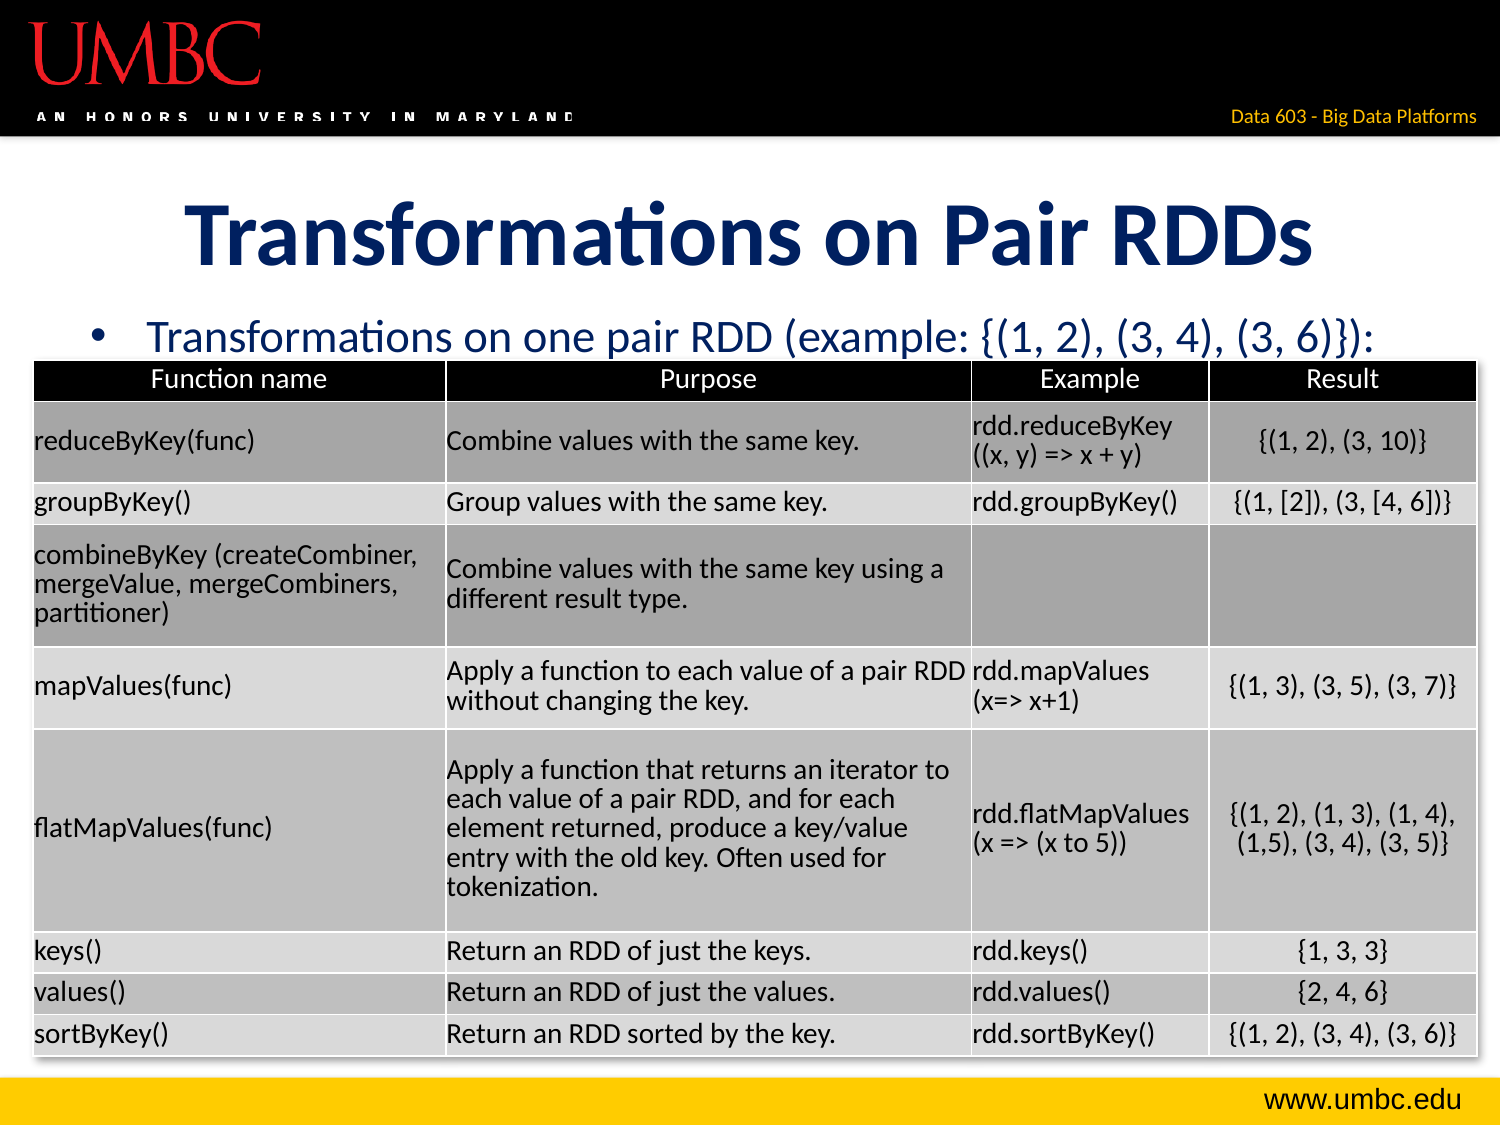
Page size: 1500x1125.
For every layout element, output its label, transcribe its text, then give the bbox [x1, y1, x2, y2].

list Transformations on one pair RDD (example: {(1, 2), (3, 4), (3, 6)}): [75, 298, 1425, 357]
title Transformations on Pair RDDs [75, 190, 1425, 298]
table_cell [1210, 525, 1476, 646]
table_cell sortByKey() [34, 1015, 445, 1055]
table_cell flatMapValues(func) [34, 730, 445, 931]
table_cell rdd.values() [972, 974, 1208, 1014]
table_cell Apply a function to each value of a pair RDD without changing the key. [447, 648, 971, 728]
table_cell groupByKey() [34, 484, 445, 524]
table_cell Return an RDD of just the values. [447, 974, 971, 1014]
table_cell rdd.sortByKey() [972, 1015, 1208, 1055]
table_cell Return an RDD of just the keys. [447, 933, 971, 972]
table_cell {(1, [2]), (3, [4, 6])} [1210, 484, 1476, 524]
table_cell Apply a function that returns an iterator to each value of a pair RDD, and for each element returned, produce a key/value entry with the old key. Often used for tokenization. [447, 730, 971, 931]
table_cell rdd.reduceByKey ((x, y) => x + y) [972, 402, 1208, 482]
table_cell Combine values with the same key. [447, 402, 971, 482]
table_cell rdd.groupByKey() [972, 484, 1208, 524]
table_header Function name [34, 361, 445, 401]
table_cell keys() [34, 933, 445, 972]
table_cell Combine values with the same key using a different result type. [447, 525, 971, 646]
table_cell {(1, 3), (3, 5), (3, 7)} [1210, 648, 1476, 728]
table_header Purpose [447, 361, 971, 401]
table_cell rdd.flatMapValues (x => (x to 5)) [972, 730, 1208, 931]
table_cell values() [34, 974, 445, 1014]
table_cell combineByKey (createCombiner, mergeValue, mergeCombiners, partitioner) [34, 525, 445, 646]
table_header Result [1210, 361, 1476, 401]
table_cell reduceByKey(func) [34, 402, 445, 482]
table_cell {1, 3, 3} [1210, 933, 1476, 972]
table_cell Group values with the same key. [447, 484, 971, 524]
table_cell {(1, 2), (3, 4), (3, 6)} [1210, 1015, 1476, 1055]
table_header Example [972, 361, 1208, 401]
table_cell mapValues(func) [34, 648, 445, 728]
table_cell Return an RDD sorted by the key. [447, 1015, 971, 1055]
table_cell rdd.keys() [972, 933, 1208, 972]
table_cell {2, 4, 6} [1210, 974, 1476, 1014]
table_cell {(1, 2), (3, 10)} [1210, 402, 1476, 482]
table_cell rdd.mapValues (x=> x+1) [972, 648, 1208, 728]
table_cell {(1, 2), (1, 3), (1, 4), (1,5), (3, 4), (3, 5)} [1210, 730, 1476, 931]
table_cell [972, 525, 1208, 646]
